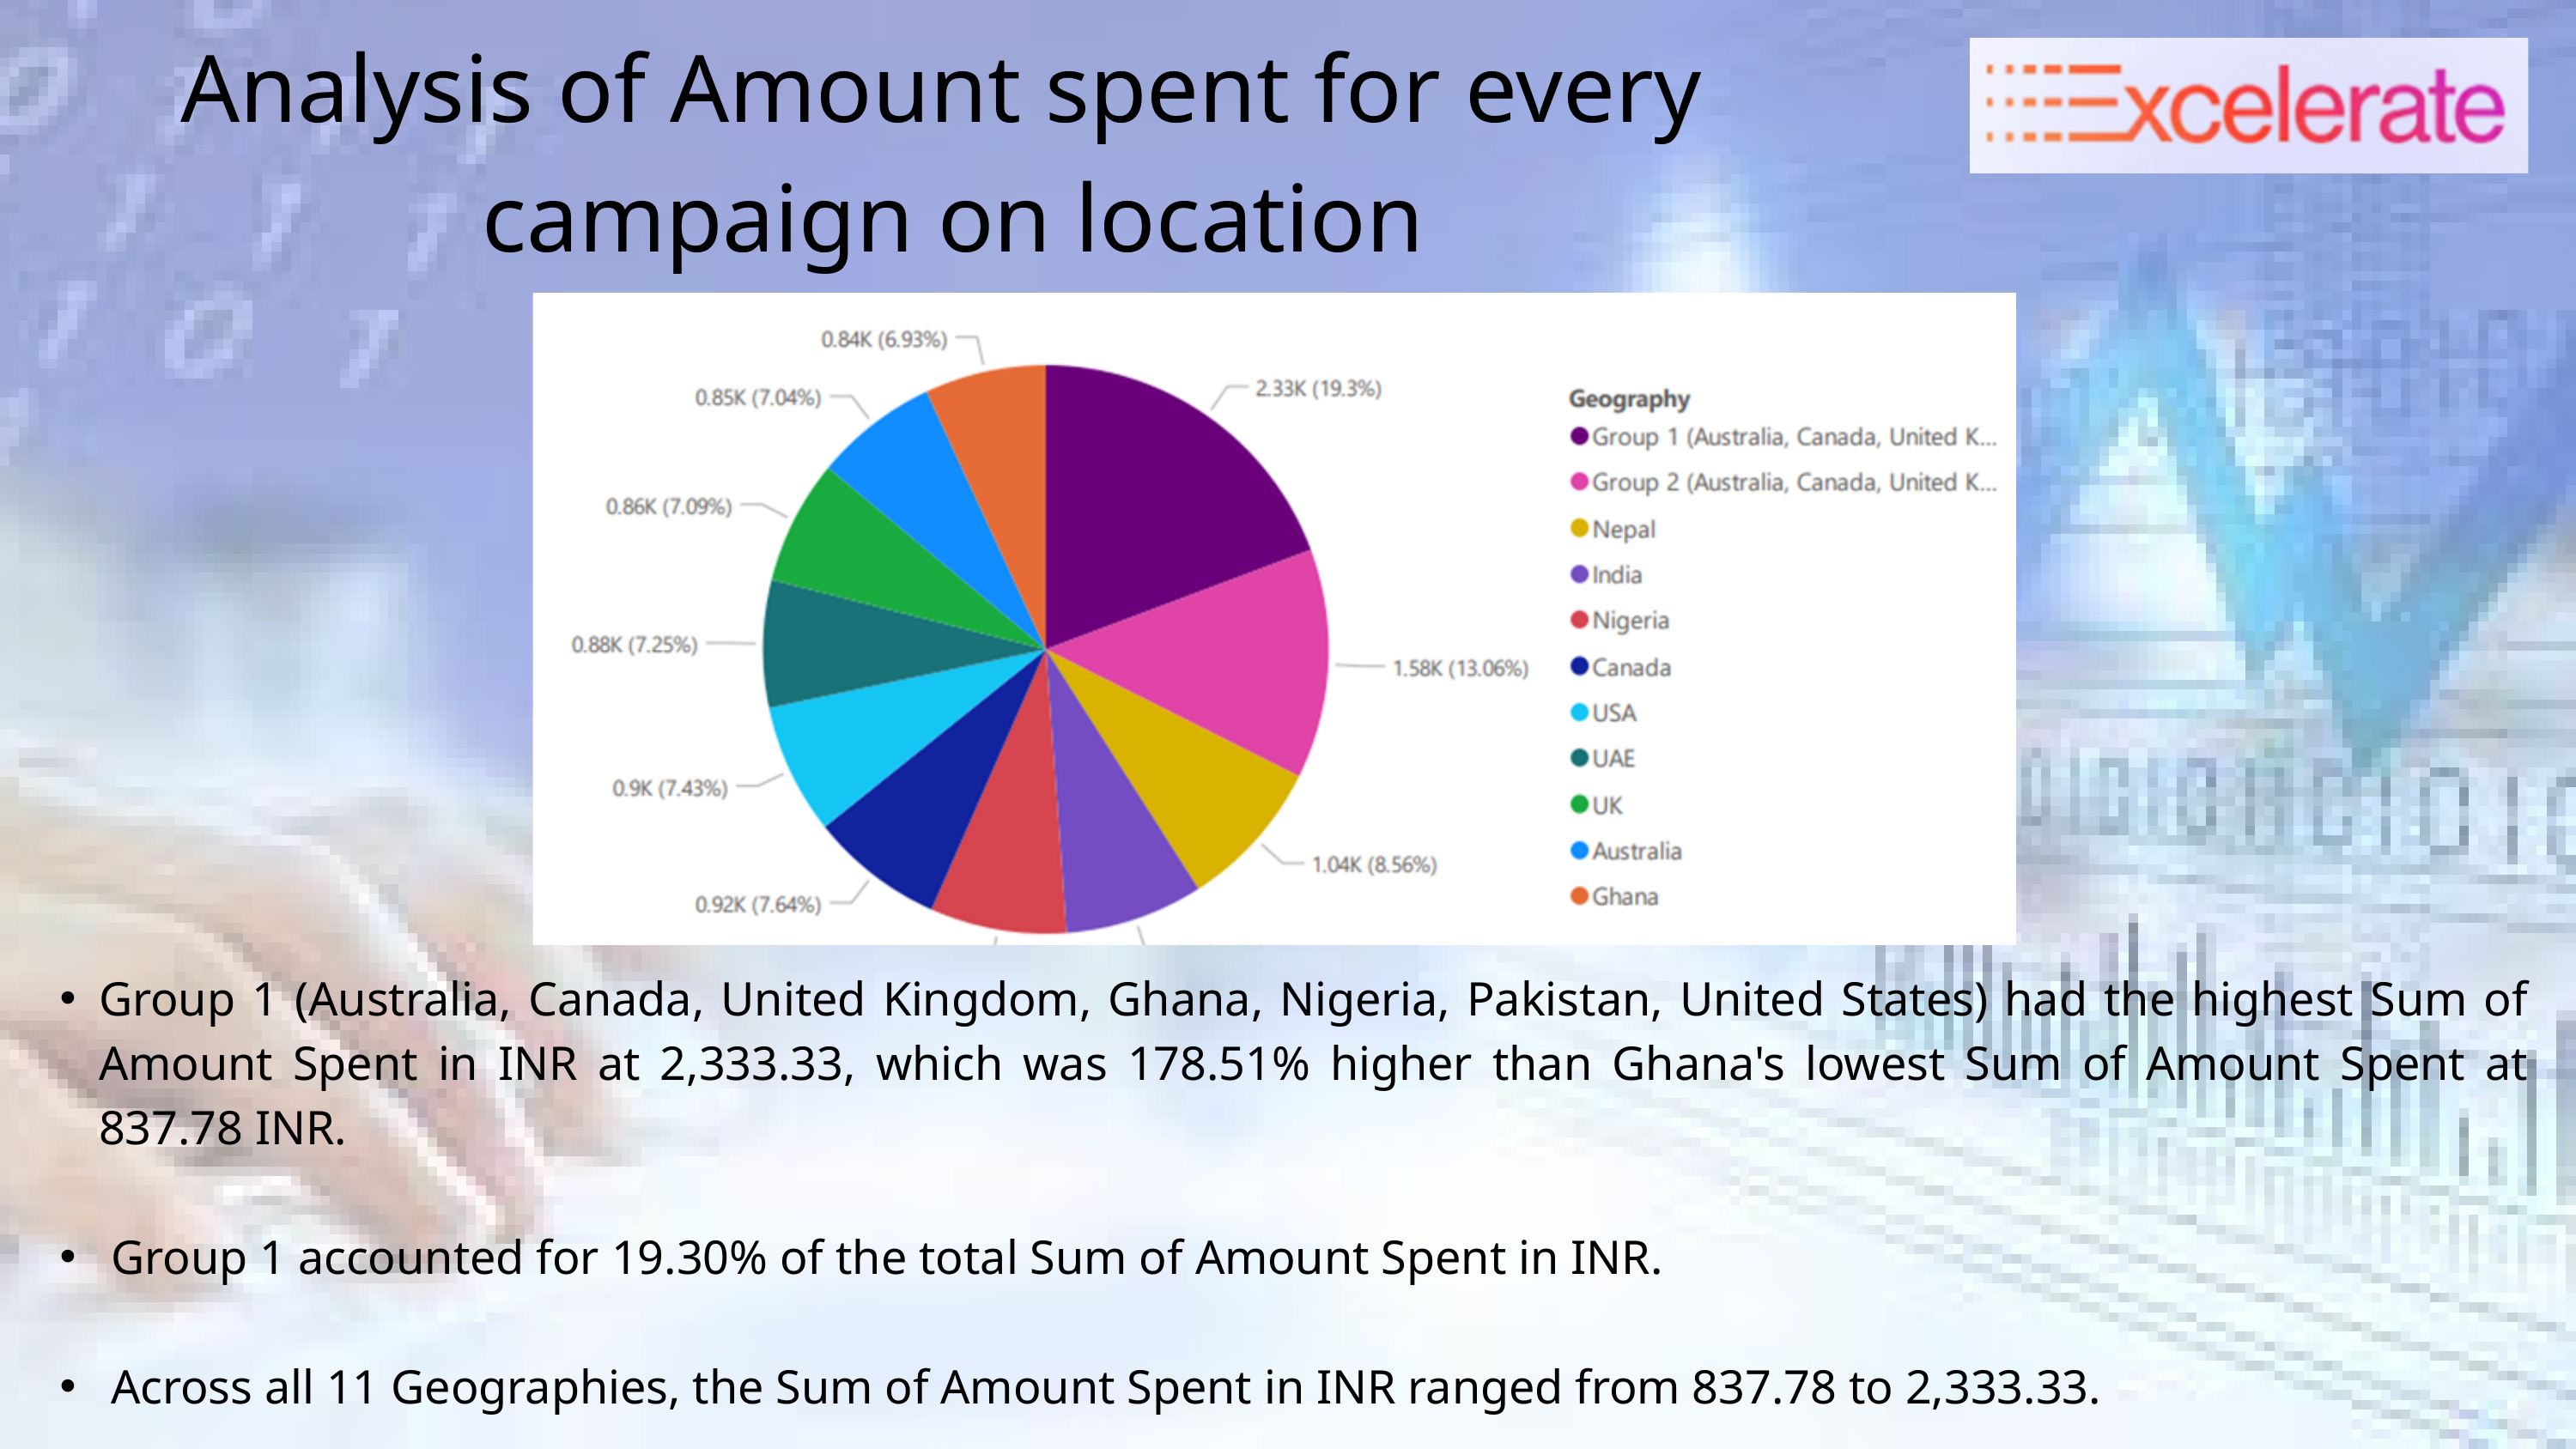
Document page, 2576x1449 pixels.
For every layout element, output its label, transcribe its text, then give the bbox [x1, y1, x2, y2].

text_box [0, 0, 2576, 1449]
text_box [532, 293, 2016, 945]
text_box [1970, 38, 2529, 173]
text_box Group 1 (Australia, Canada, United Kingdom, Ghana, Nigeria, Pakistan, United States) had the highest Sum of Amount Spent in INR at 2,333.33, which was 178.51% higher than Ghana's lowest Sum of Amount Spent at 837.78 INR. Group 1 accounted for 19.30% of the total Sum of Amount Spent in INR. Across all 11 Geographies, the Sum of Amount Spent in INR ranged from 837.78 to 2,333.33. [20, 960, 2529, 1414]
text_box Analysis of Amount spent for every campaign on location [144, 10, 1762, 271]
